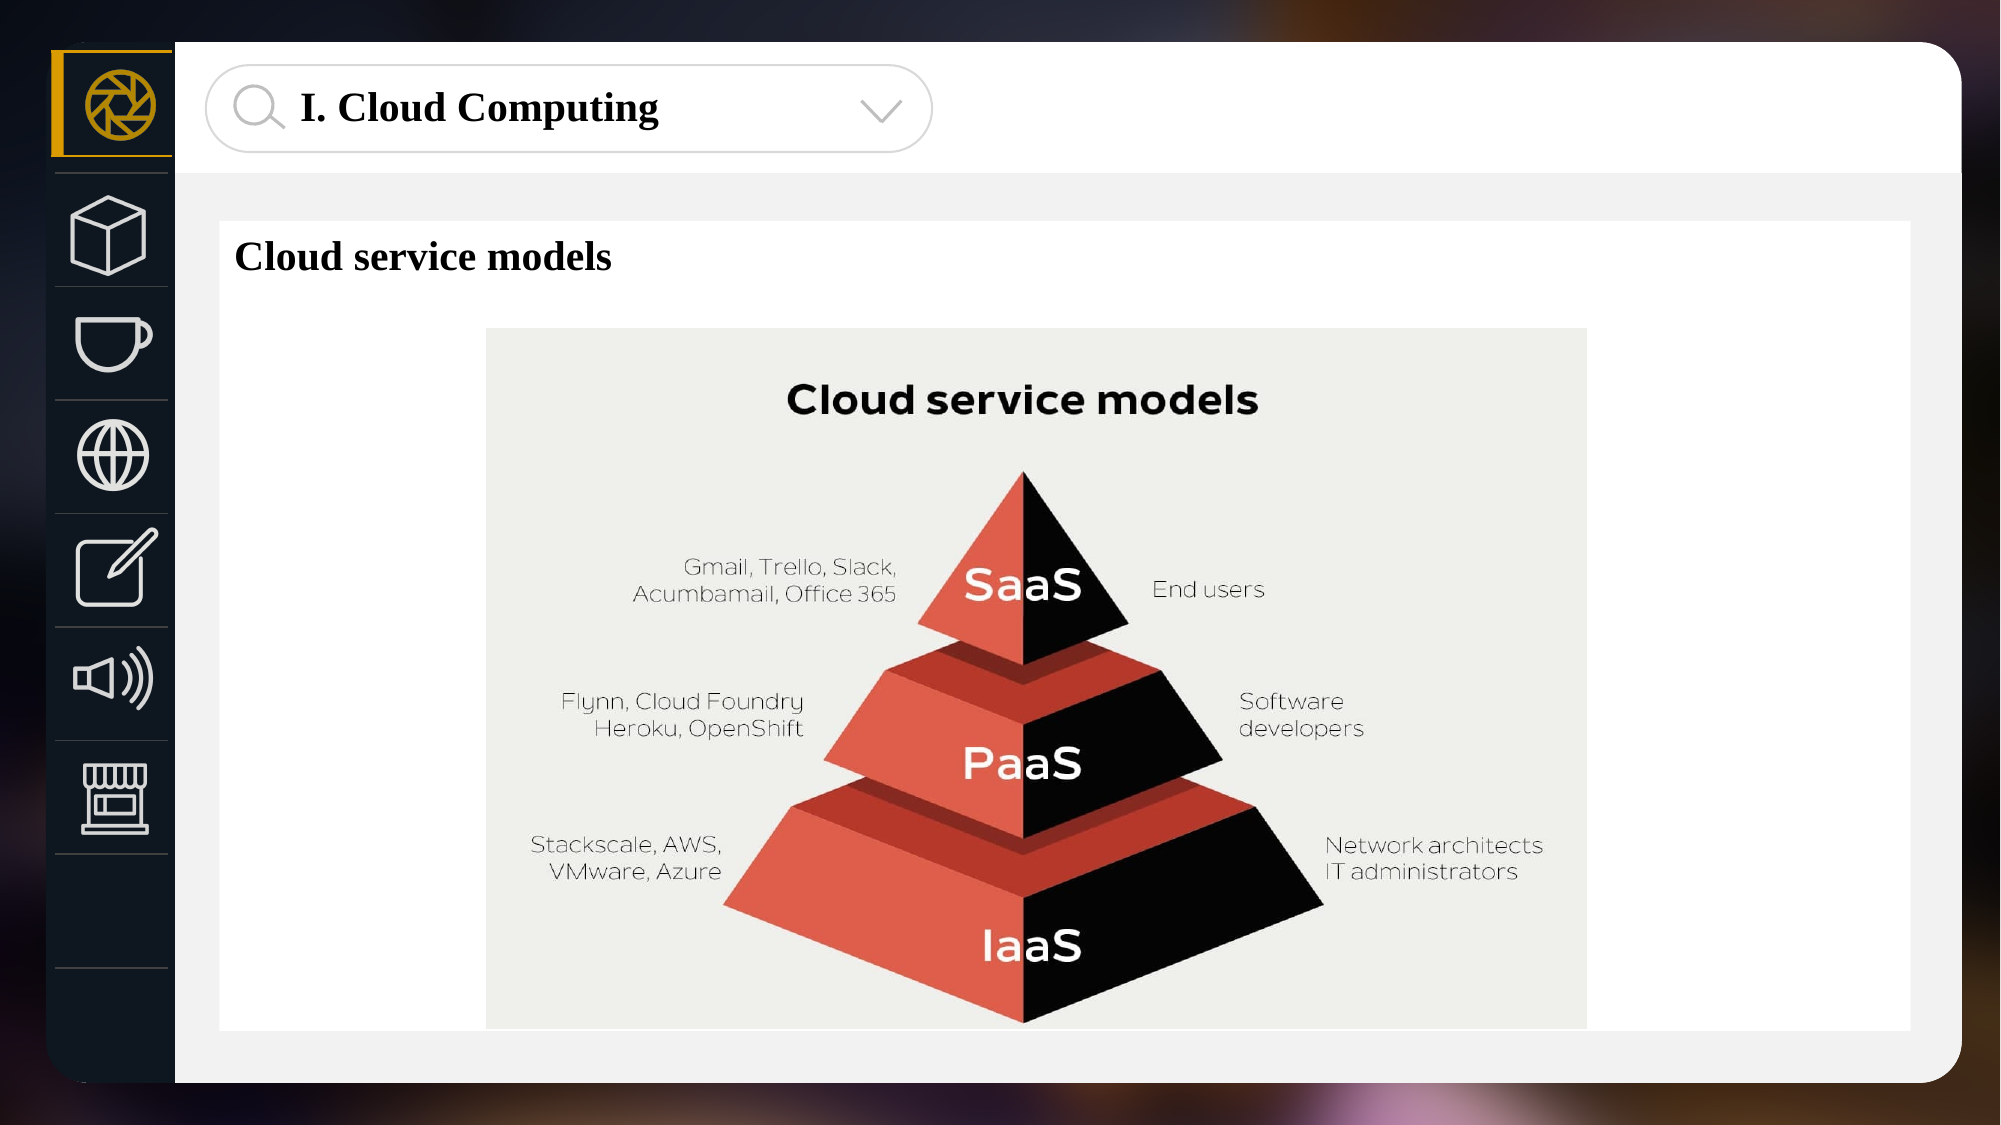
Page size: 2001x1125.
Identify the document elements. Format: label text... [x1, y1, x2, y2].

text_box Cloud service models [219, 220, 823, 286]
text_box [218, 220, 1912, 1032]
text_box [51, 40, 185, 170]
picture [0, 0, 2001, 1125]
text_box I. Cloud Computing [285, 72, 888, 137]
